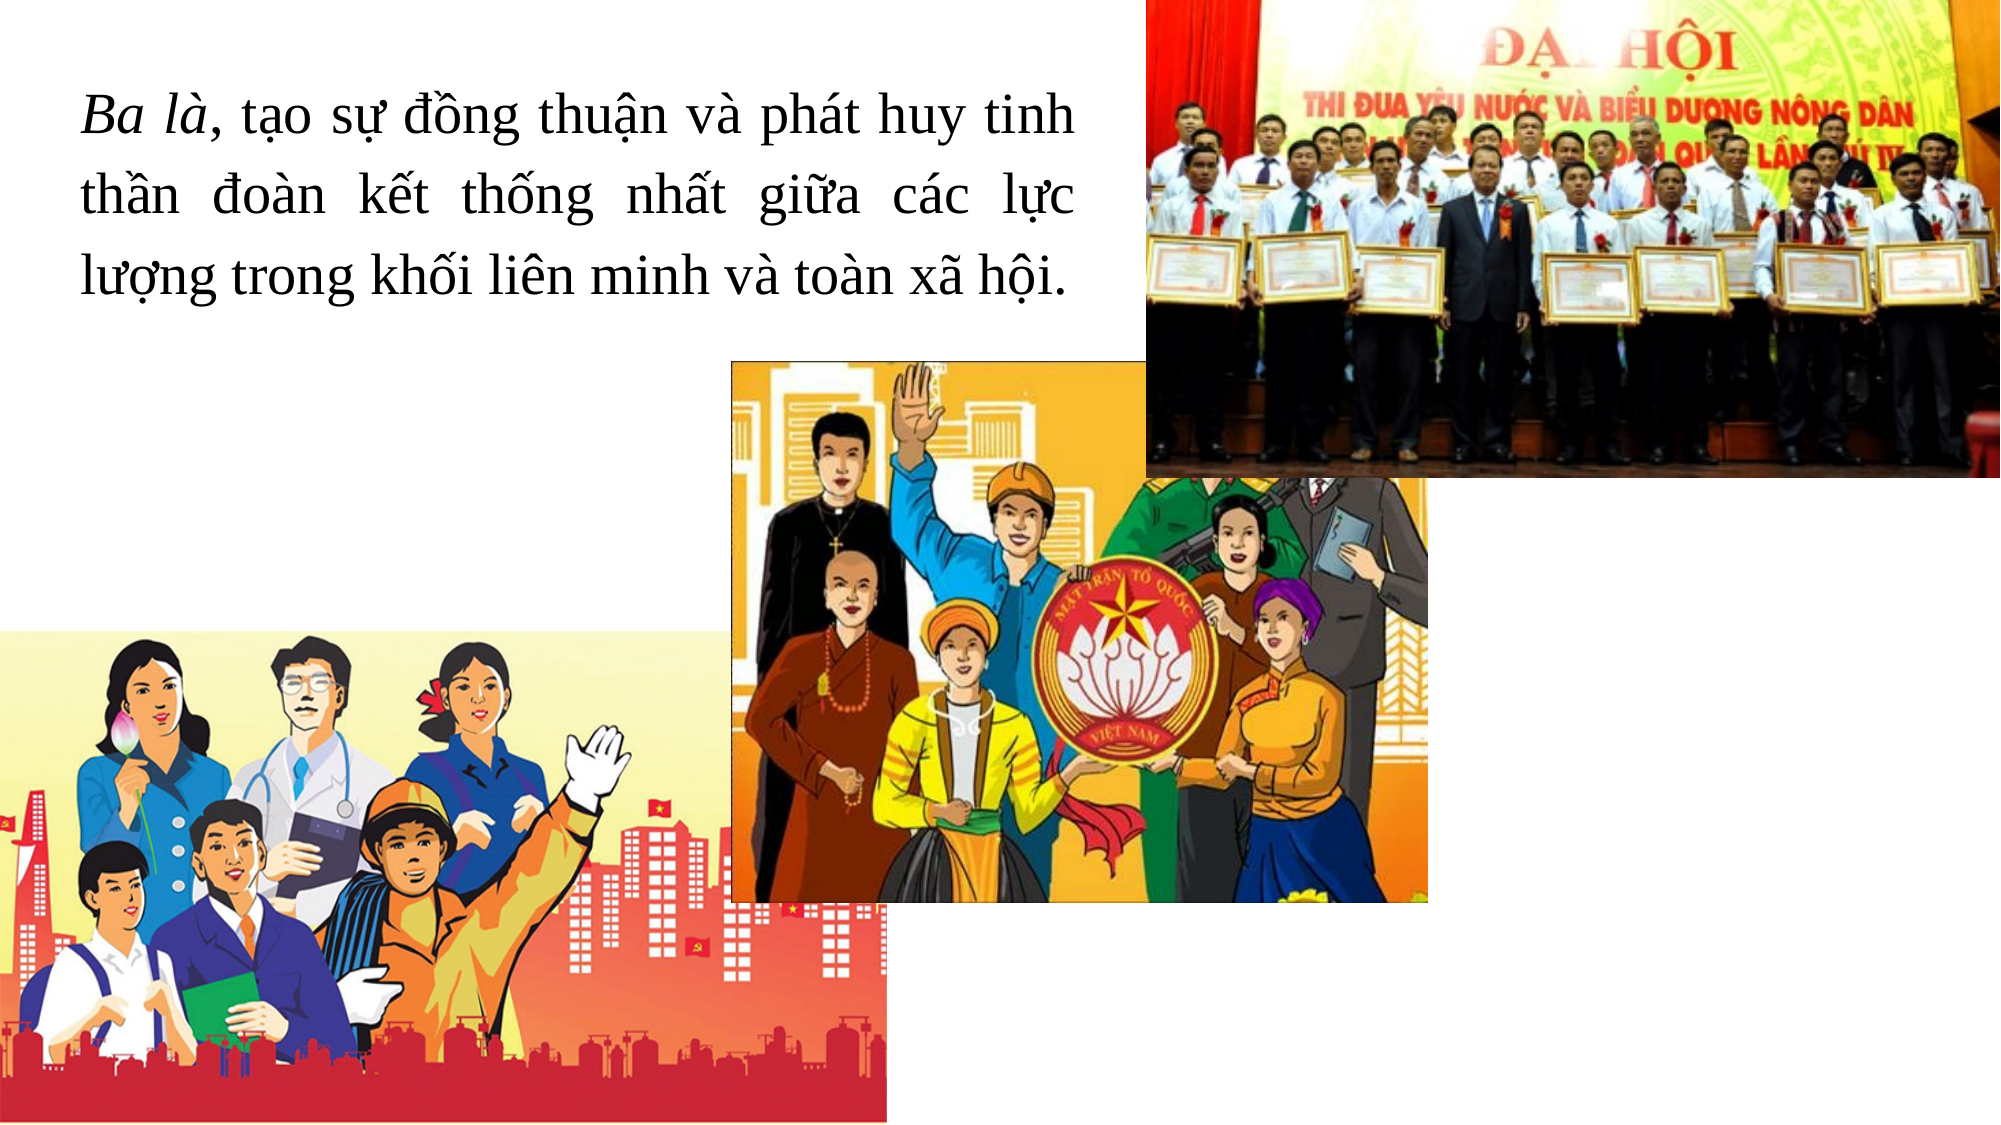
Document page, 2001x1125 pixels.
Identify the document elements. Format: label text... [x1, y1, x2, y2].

text_box Ba là, tạo sự đồng thuận và phát huy tinh thần đoàn kết thống nhất giữa các lực lượng trong khối liên minh và toàn xã hội. [65, 57, 1091, 314]
picture [0, 0, 2000, 1125]
